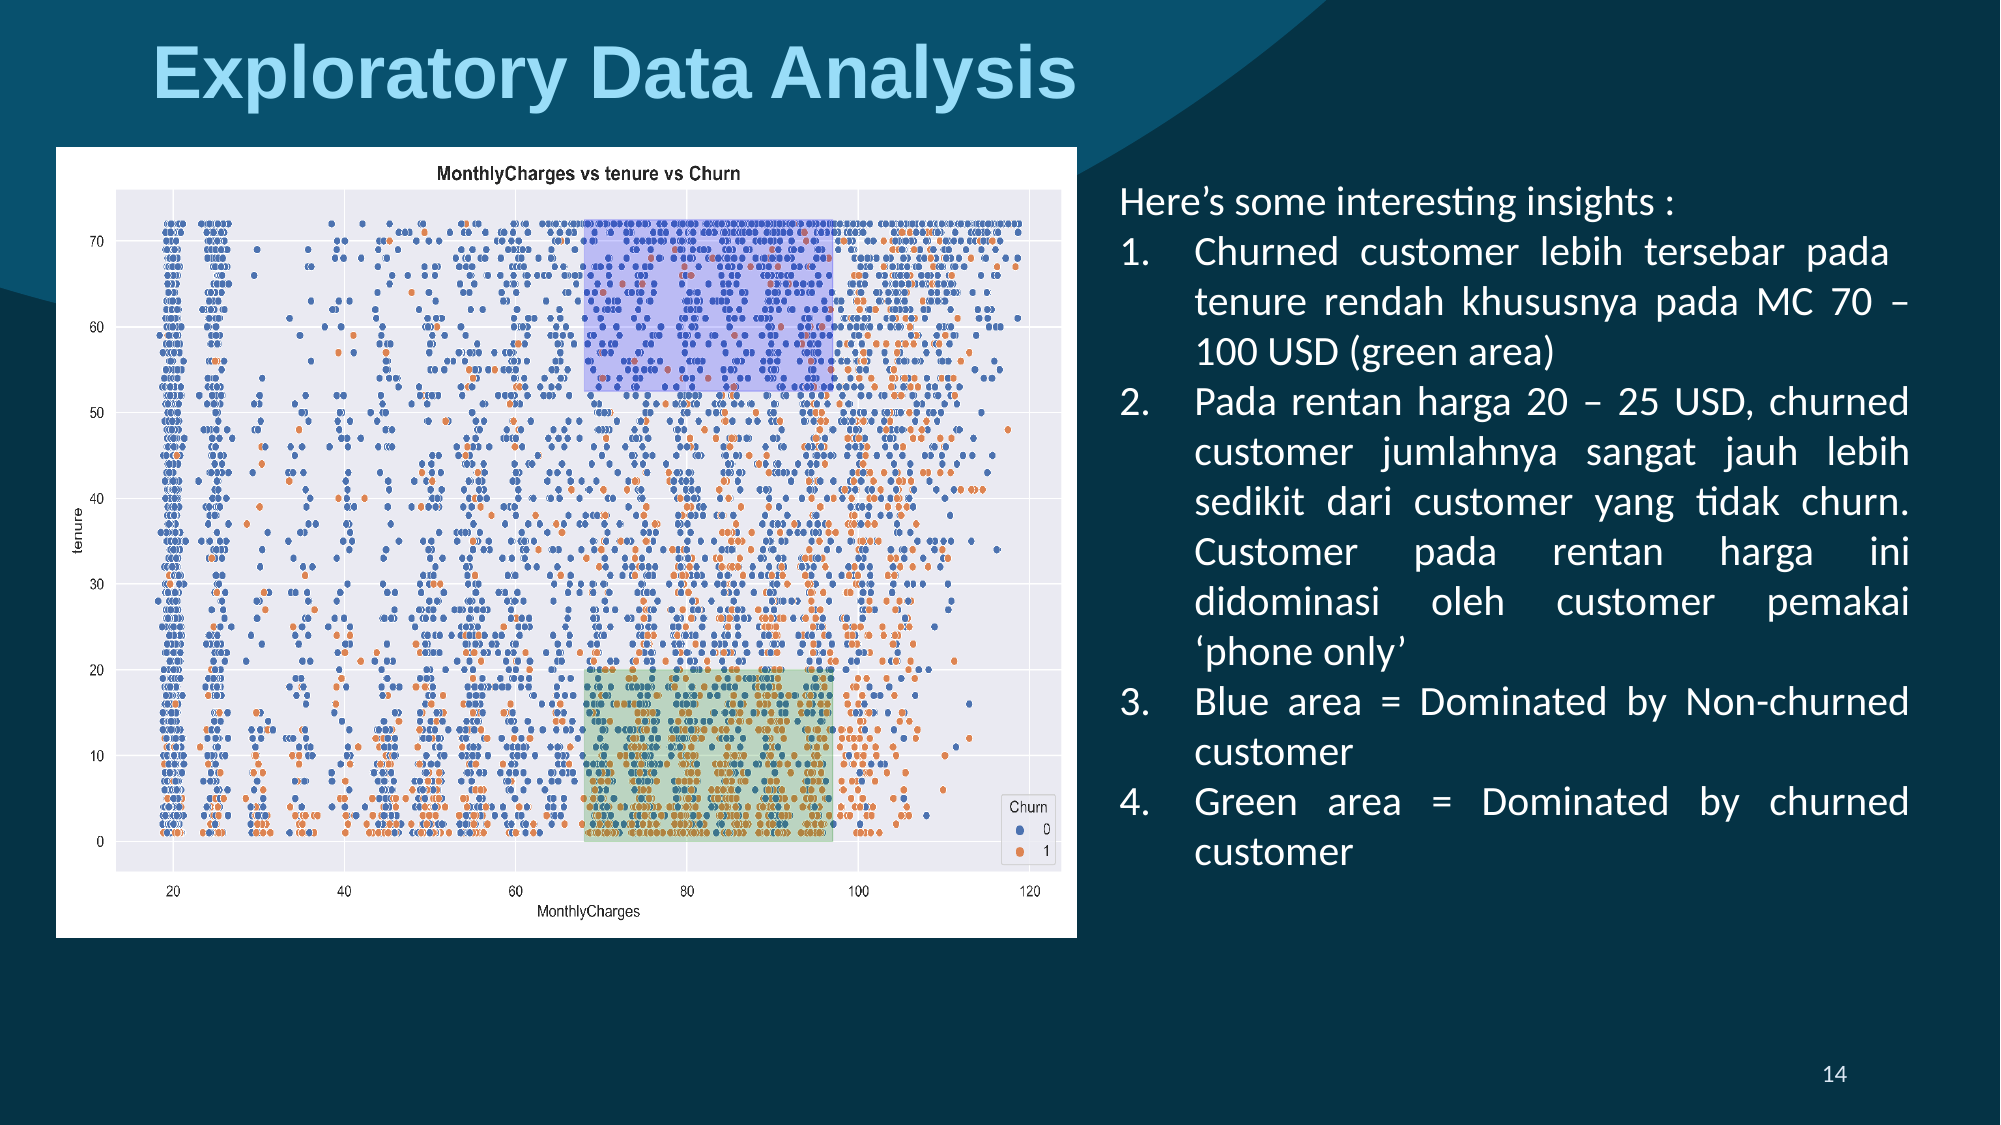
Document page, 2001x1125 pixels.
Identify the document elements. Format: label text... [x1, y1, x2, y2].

text_box Here’s some interesting insights : Churned customer lebih tersebar pada tenure rendah khususnya pada MC 70 – 100 USD (green area) Pada rentan harga 20 – 25 USD, churned customer jumlahnya sangat jauh lebih sedikit dari customer yang tidak churn. Customer pada rentan harga ini didominasi oleh customer pemakai ‘phone only’ Blue area = Dominated by Non-churned customer Green area = Dominated by churned customer [1119, 166, 1911, 932]
picture [57, 148, 1076, 937]
slide_number 14 [1412, 1042, 1863, 1103]
text_box Exploratory Data Analysis [137, 26, 1556, 148]
